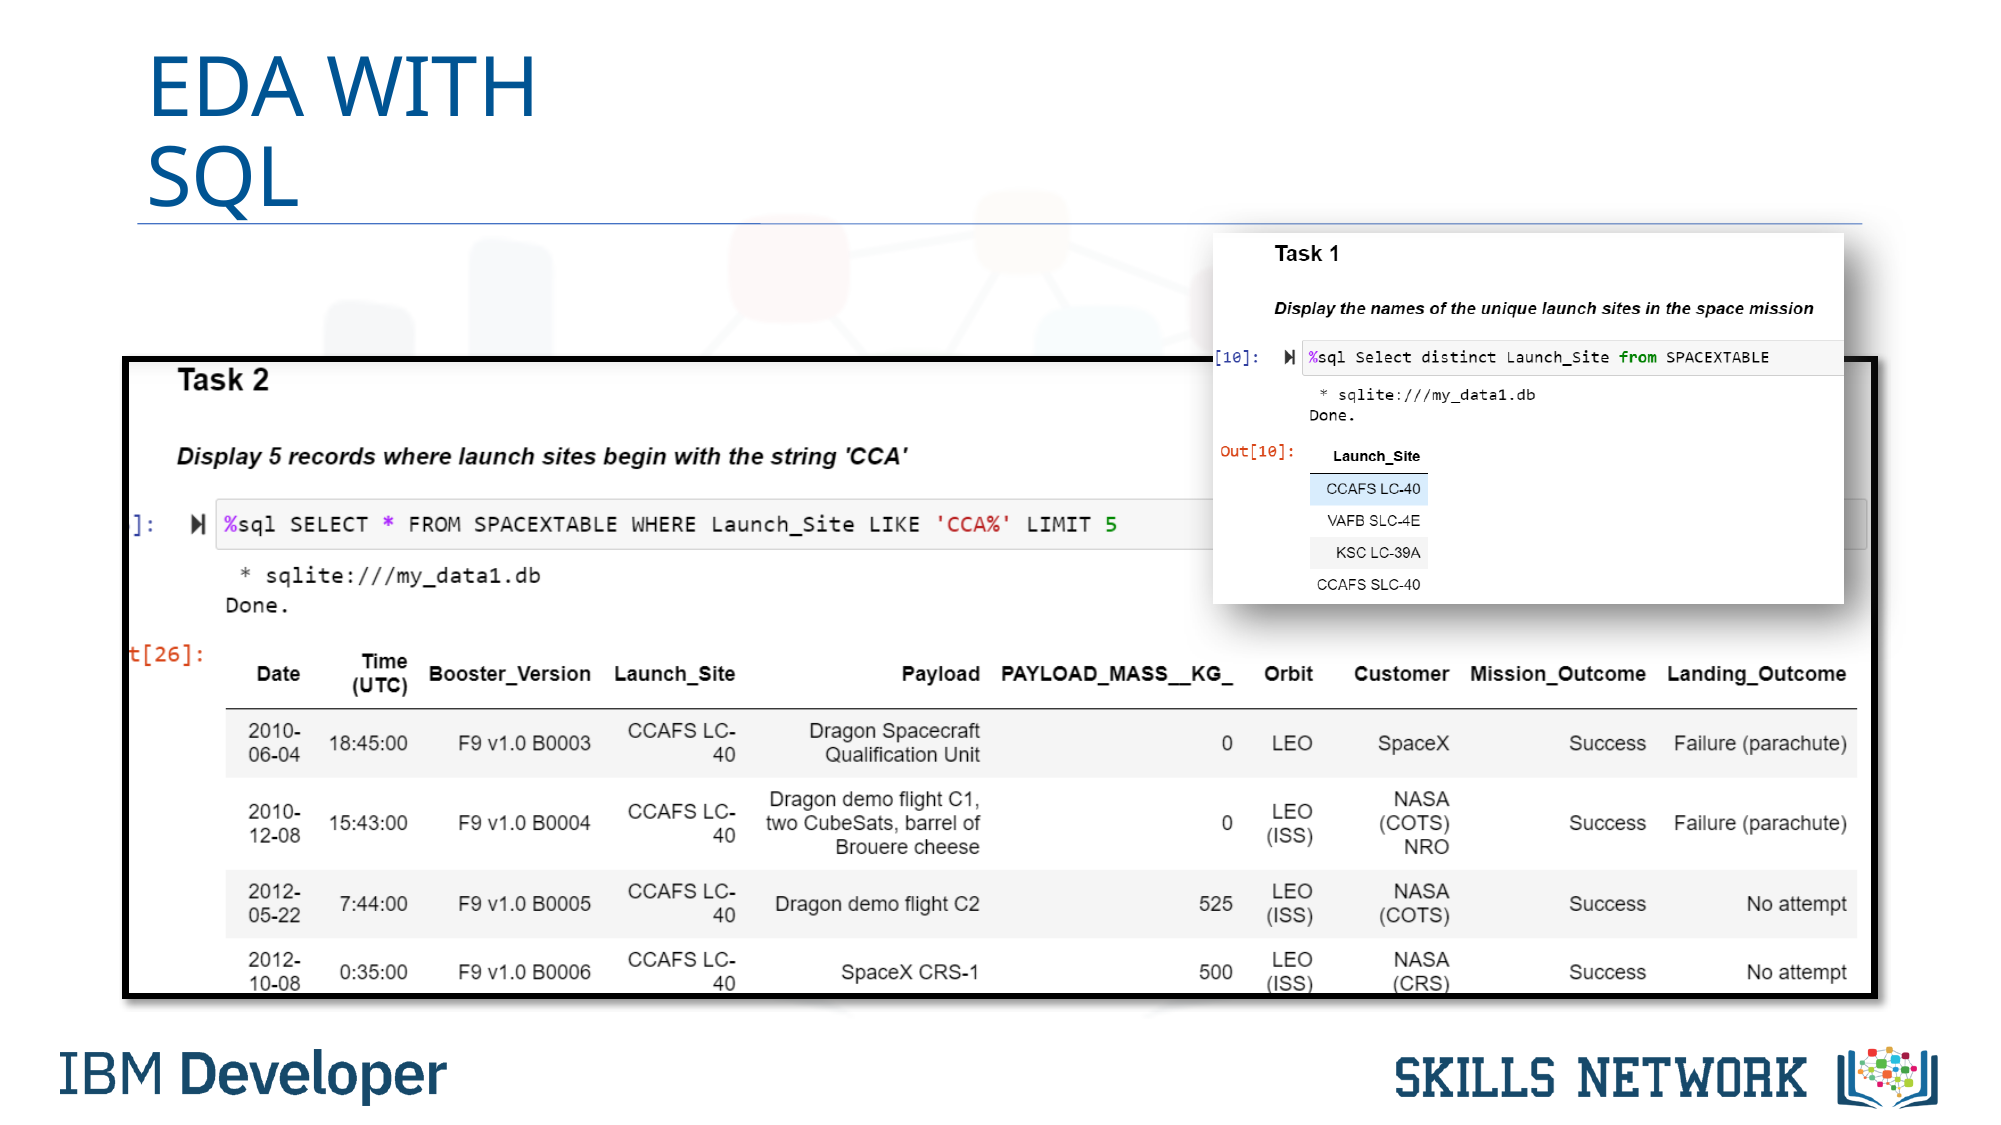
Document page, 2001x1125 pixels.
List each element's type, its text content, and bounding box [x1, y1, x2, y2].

picture [55, 1045, 459, 1108]
picture [1390, 1045, 1945, 1111]
picture [128, 233, 1872, 993]
title EDA WITH SQL [131, 75, 685, 194]
